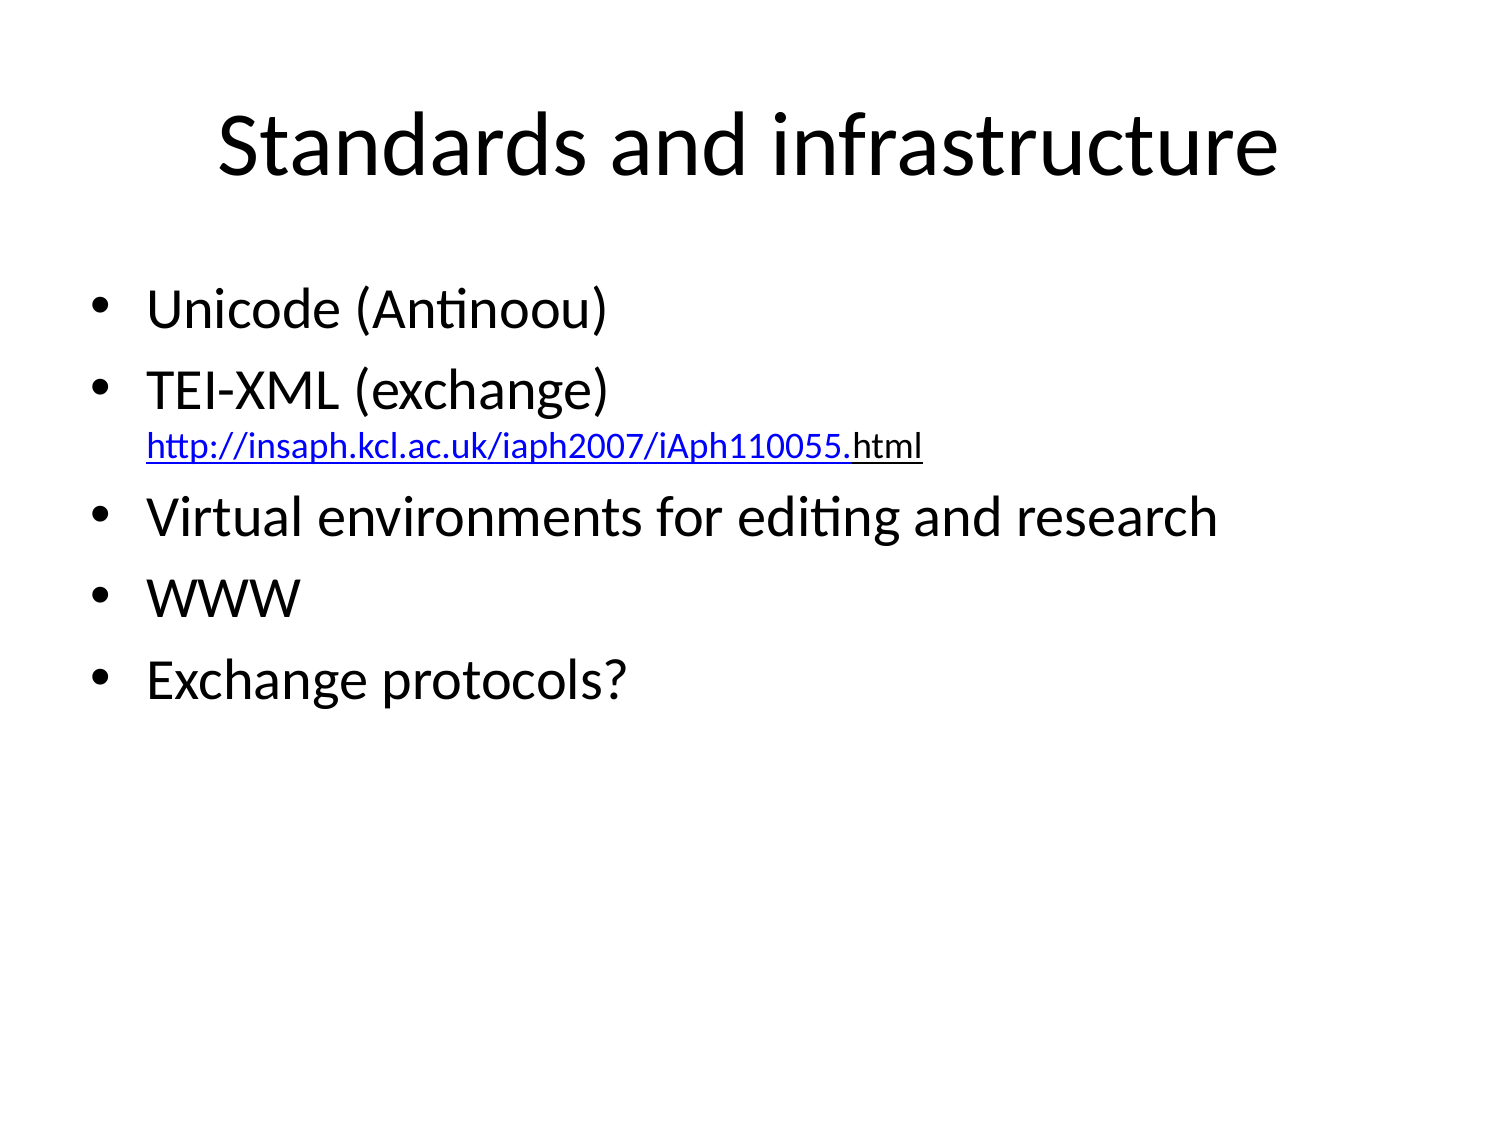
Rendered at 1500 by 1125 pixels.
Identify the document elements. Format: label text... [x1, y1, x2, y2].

title Standards and infrastructure [75, 45, 1425, 233]
list Unicode (Antinoou) TEI-XML (exchange) http://insaph.kcl.ac.uk/iaph2007/iAph110055.html Virtual environments for editing and research WWW Exchange protocols? [75, 262, 1425, 1005]
